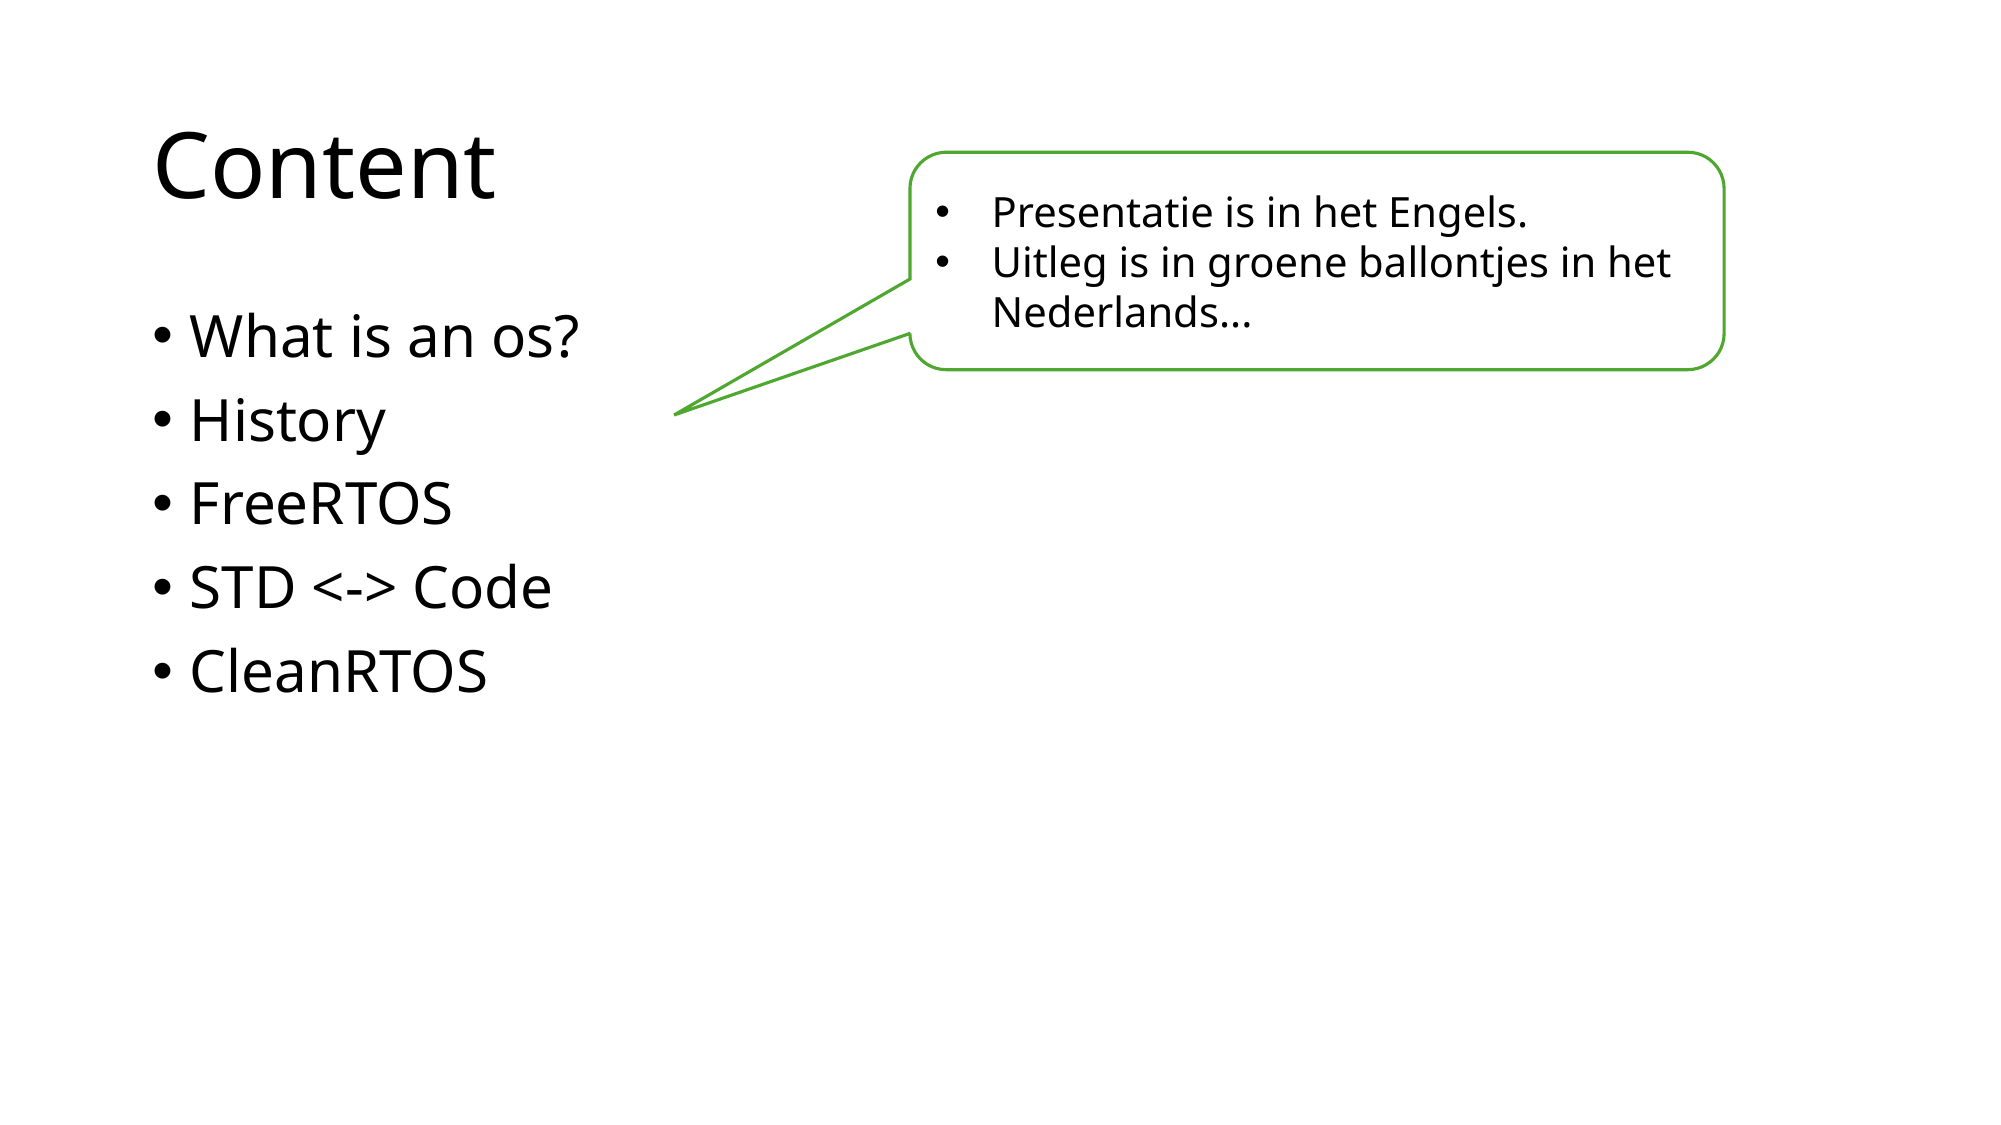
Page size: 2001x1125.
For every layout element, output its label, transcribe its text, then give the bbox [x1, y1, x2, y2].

text_box Presentatie is in het Engels. Uitleg is in groene ballontjes in het Nederlands... [673, 150, 1726, 417]
list What is an os? History FreeRTOS STD <-> Code CleanRTOS [137, 299, 1863, 1014]
title Content [137, 59, 1863, 278]
